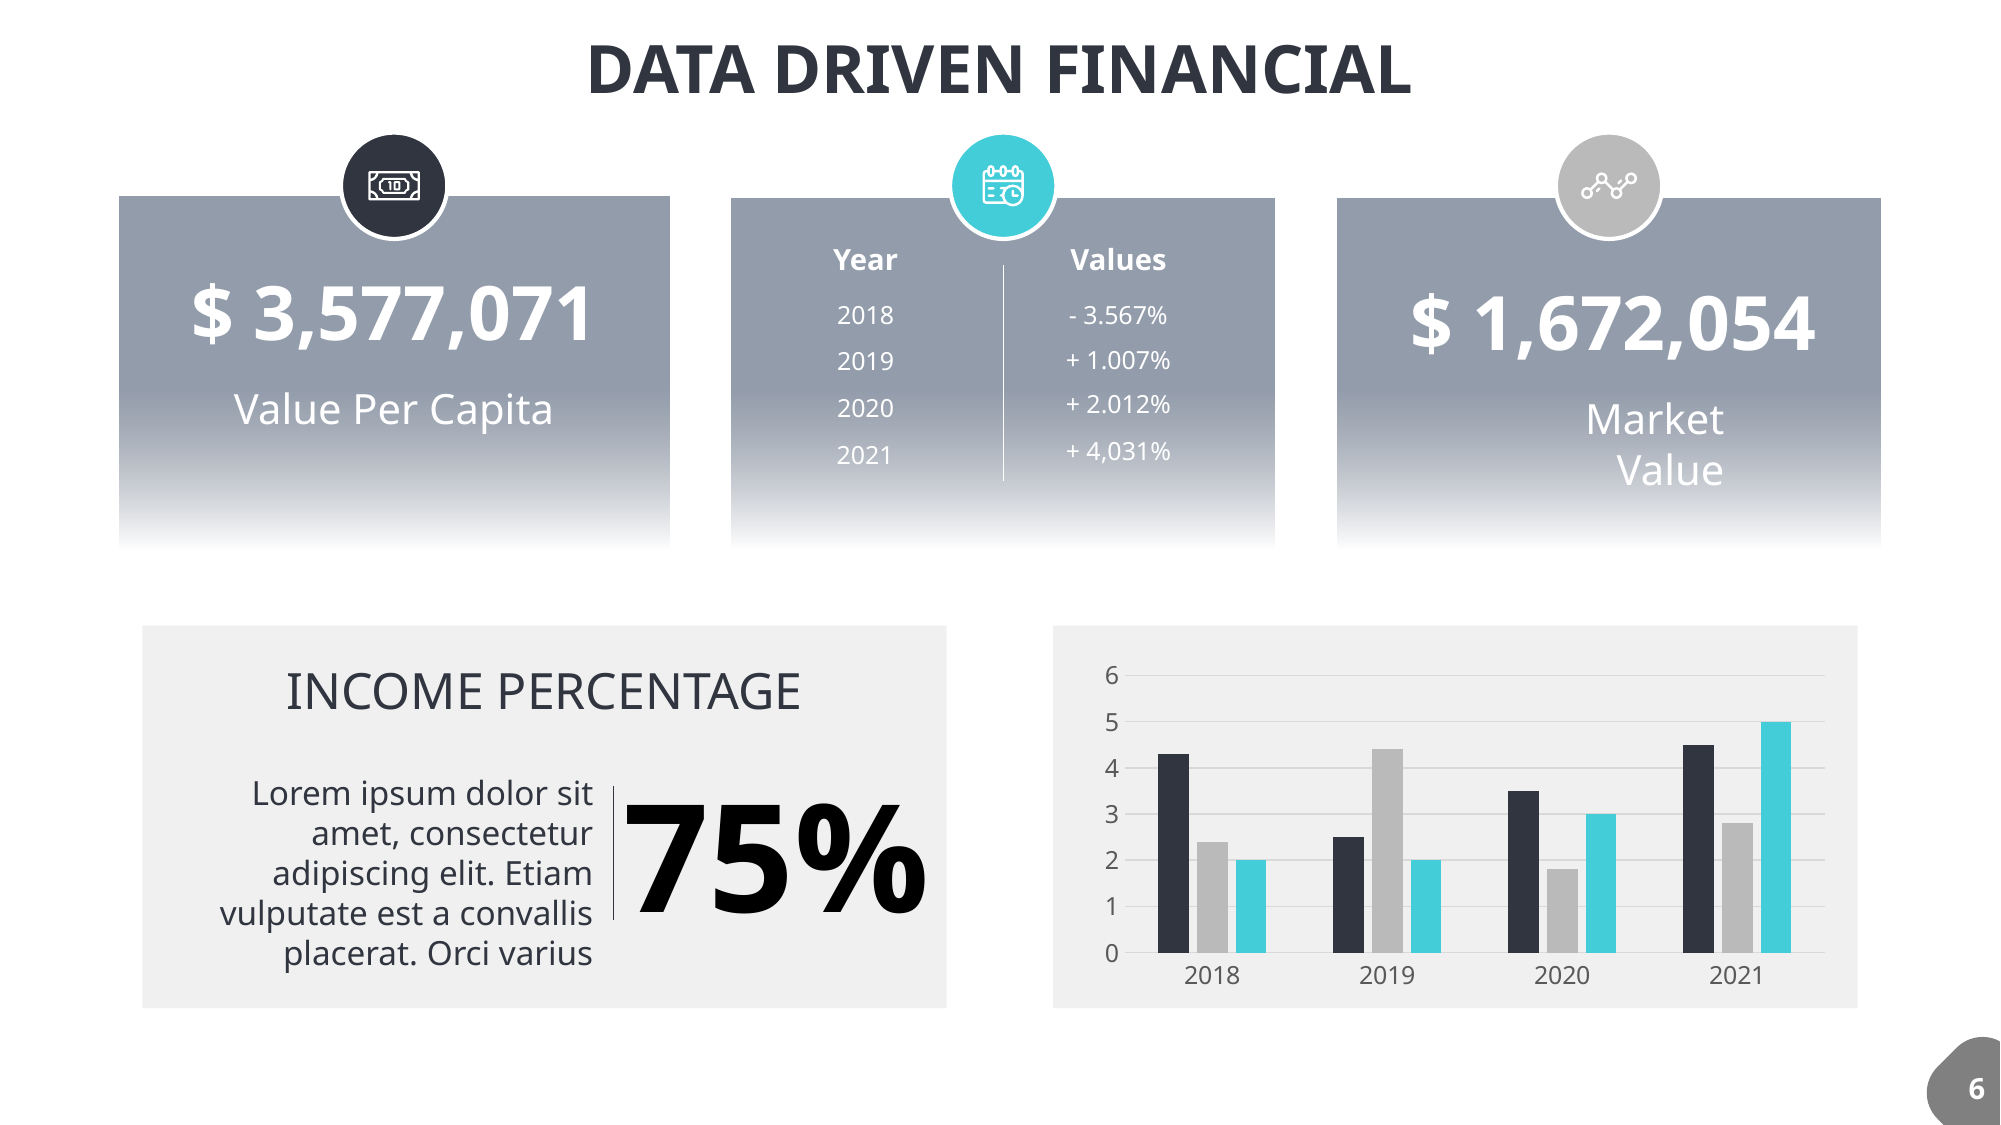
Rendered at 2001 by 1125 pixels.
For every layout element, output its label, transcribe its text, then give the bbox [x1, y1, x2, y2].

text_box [119, 132, 1881, 550]
text_box DATA DRIVEN FINANCIAL [585, 27, 1415, 108]
text_box 6 [1953, 1063, 2000, 1113]
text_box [142, 625, 1858, 1009]
text_box [1925, 1035, 2000, 1125]
